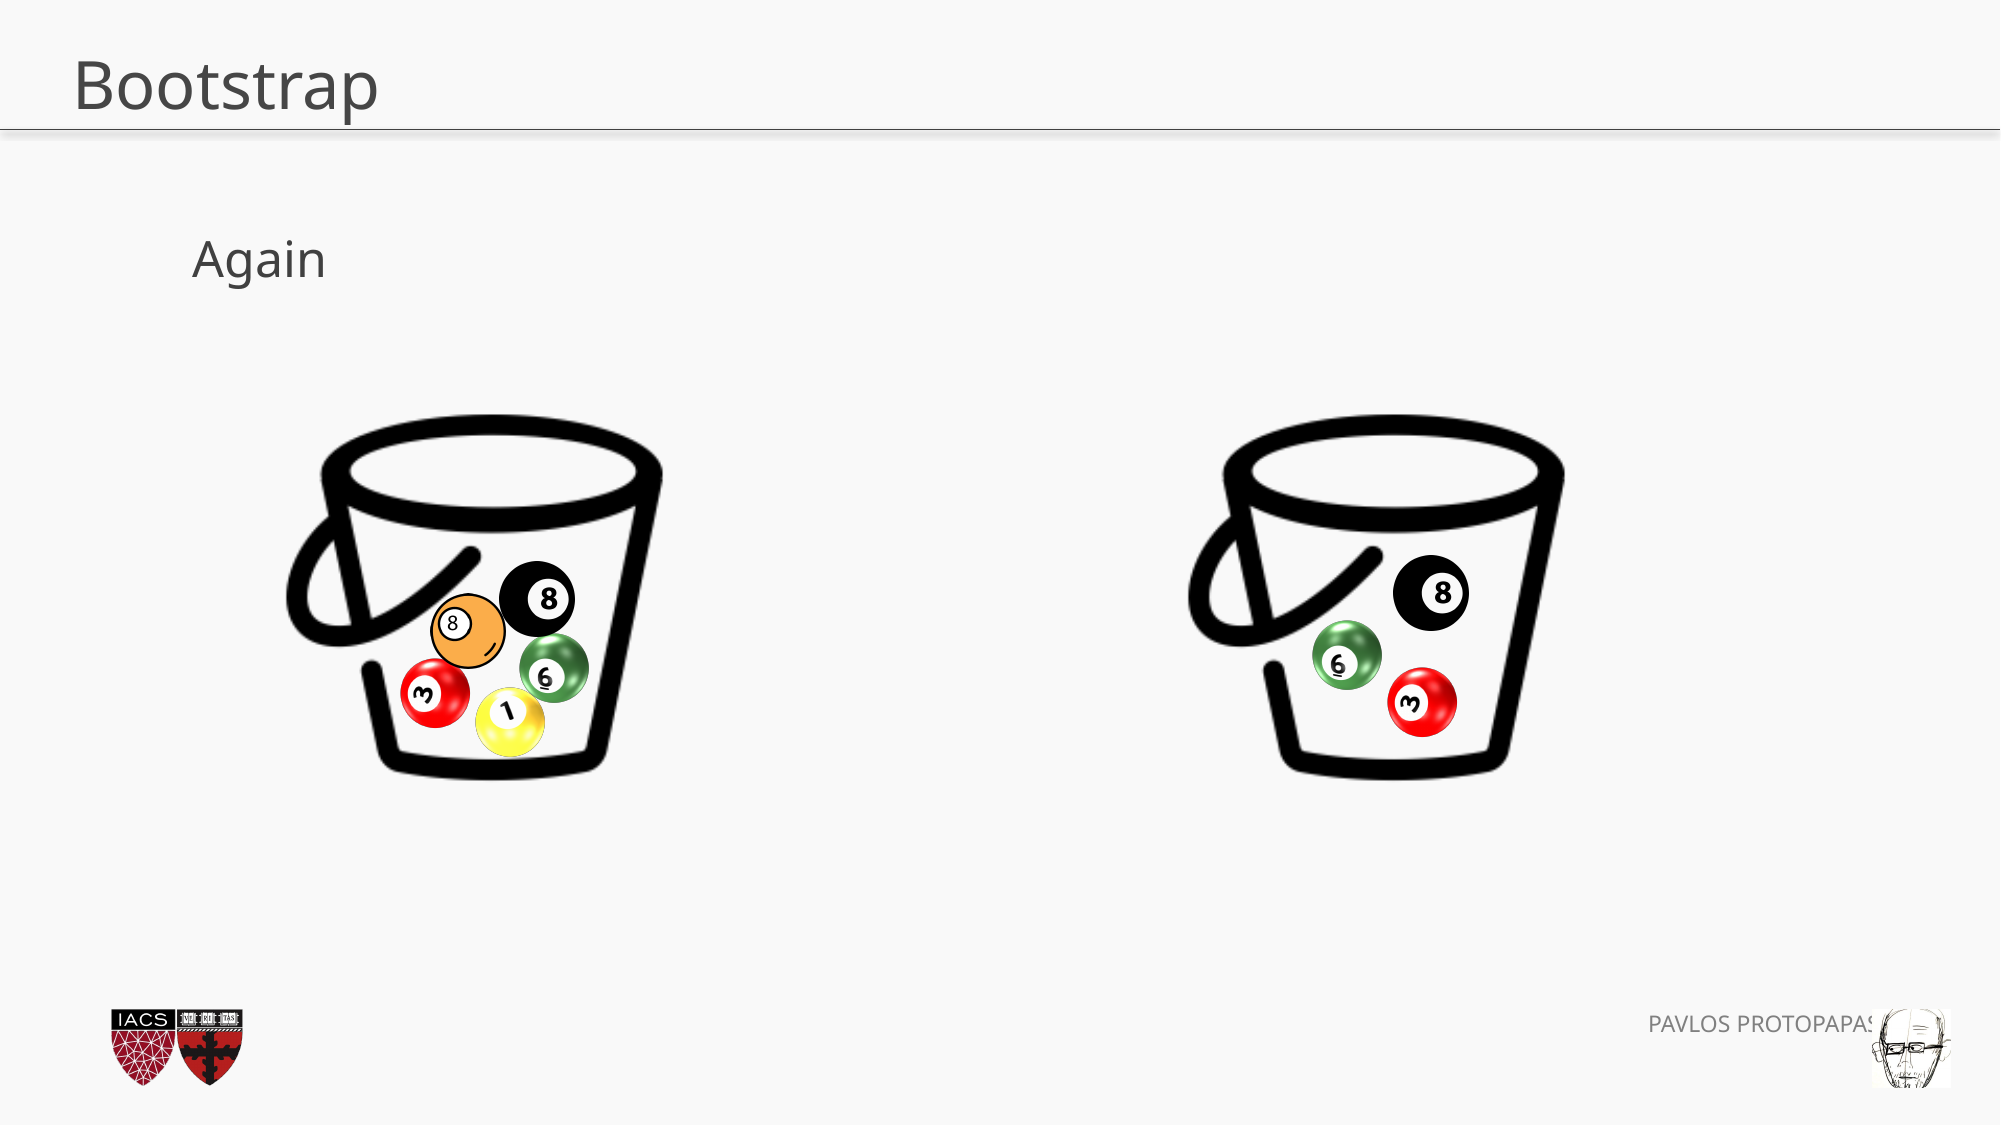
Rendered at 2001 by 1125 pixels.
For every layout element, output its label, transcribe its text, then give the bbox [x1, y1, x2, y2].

picture [1168, 390, 1586, 808]
picture [109, 1009, 243, 1086]
picture [266, 390, 684, 808]
title Bootstrap [57, 35, 1943, 162]
text_box Again [177, 220, 343, 296]
picture [1872, 1009, 1951, 1088]
